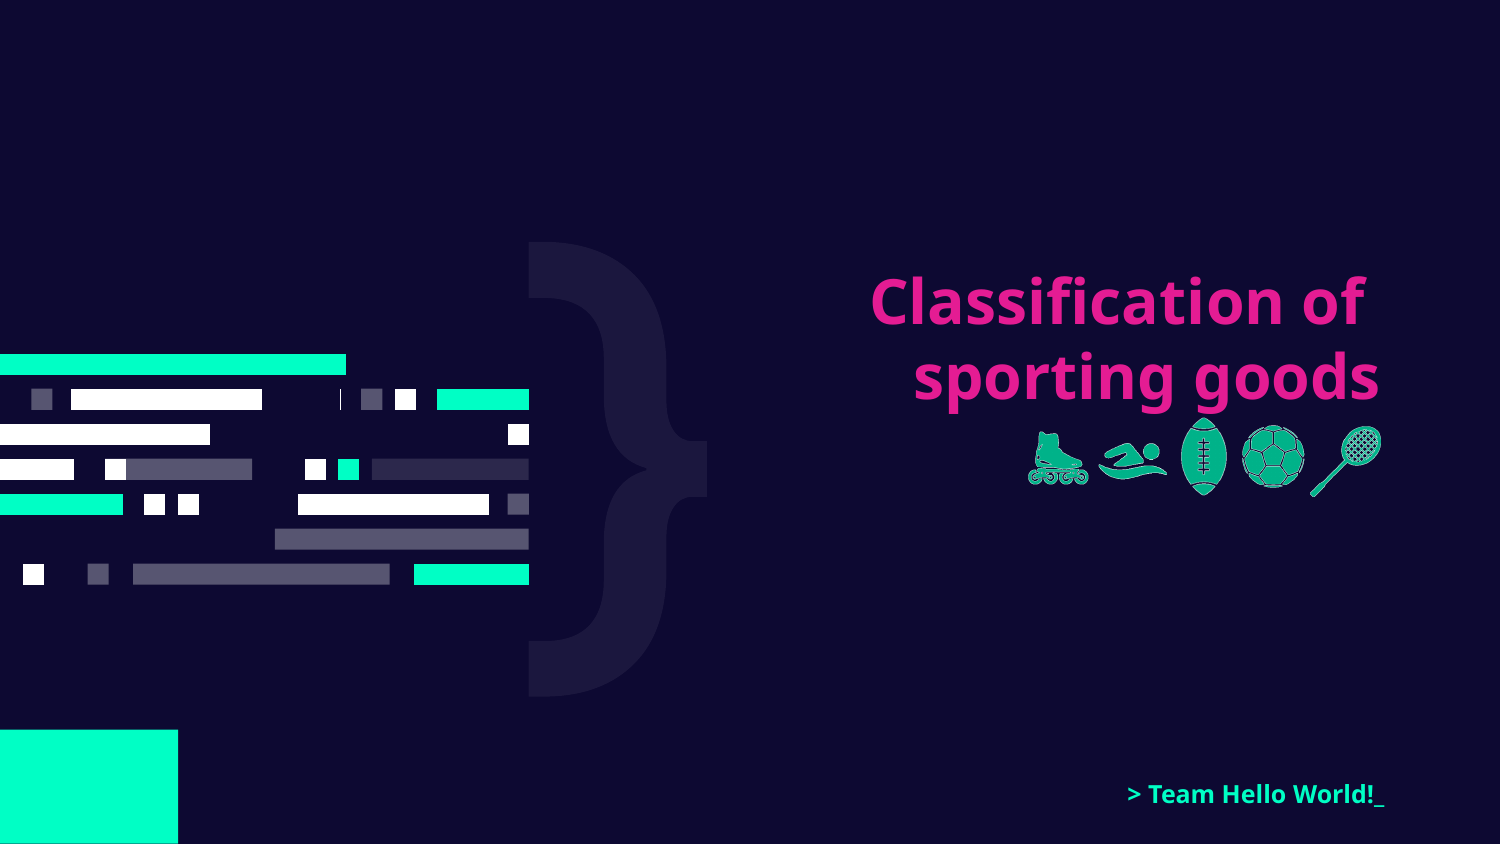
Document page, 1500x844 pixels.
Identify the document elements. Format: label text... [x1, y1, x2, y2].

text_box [1011, 406, 1397, 512]
text_box > Team Hello World!_ [1112, 778, 1465, 819]
title Classification of sporting goods [101, 247, 1397, 411]
